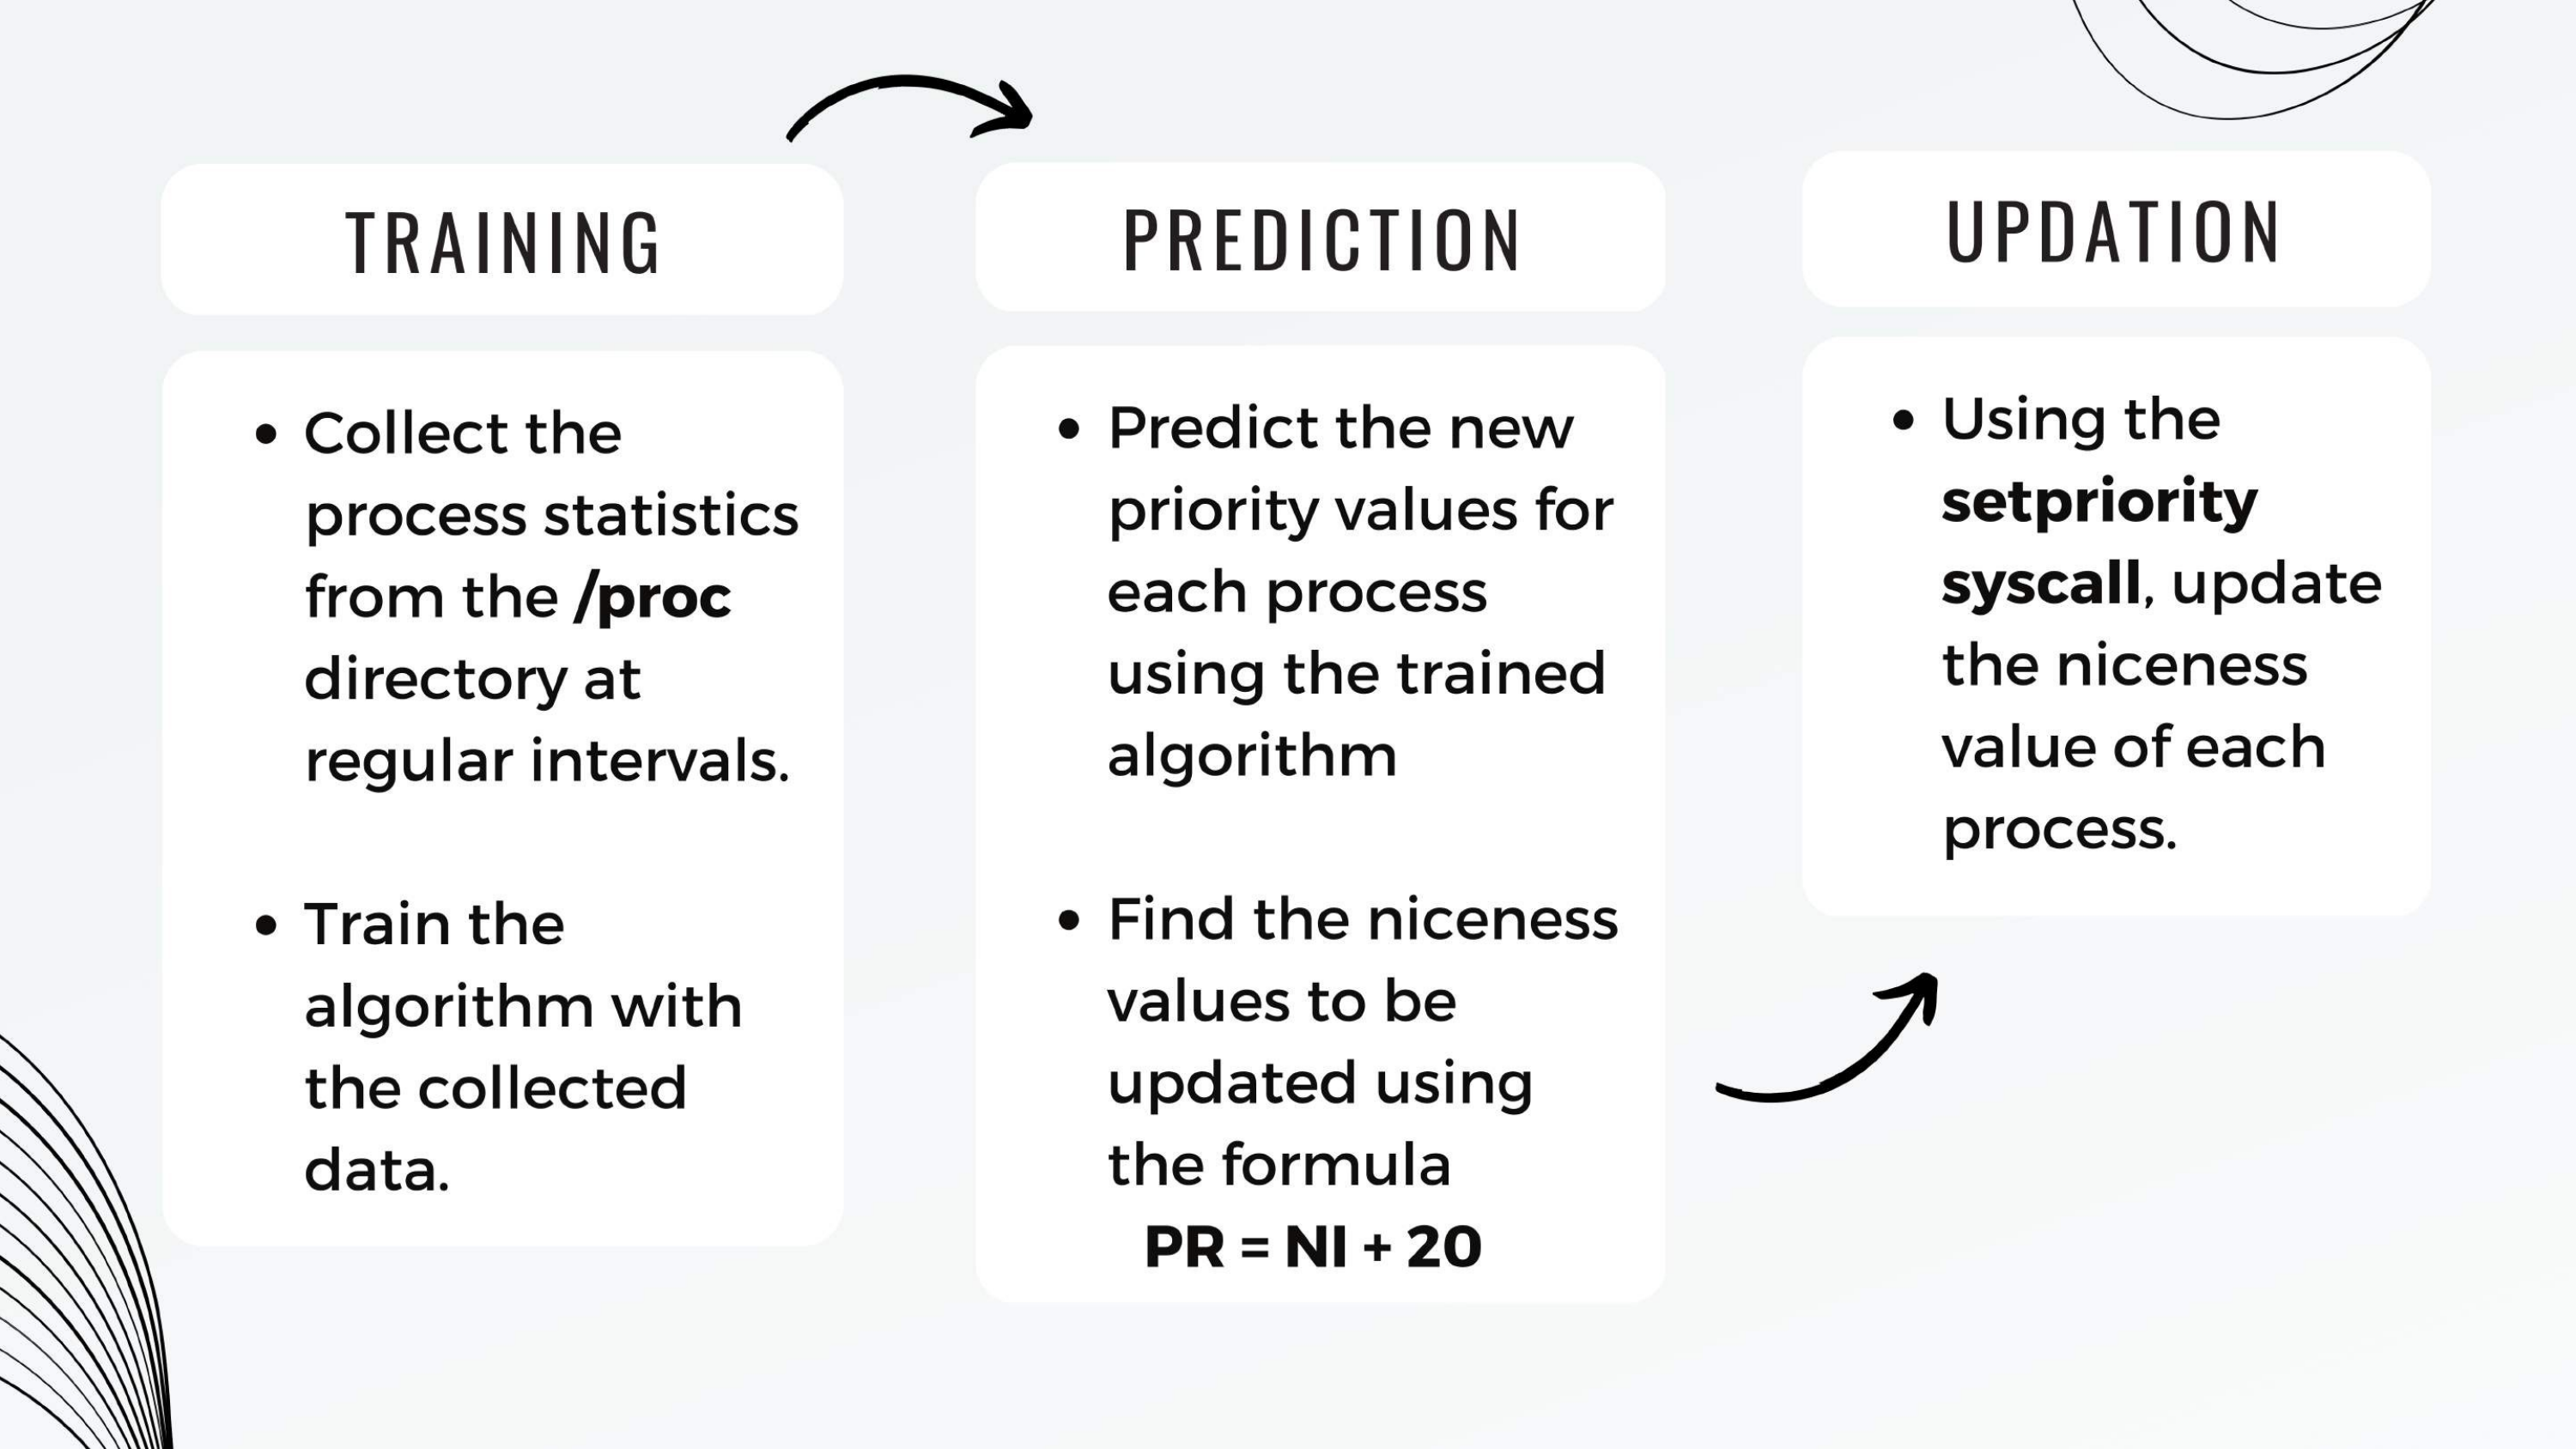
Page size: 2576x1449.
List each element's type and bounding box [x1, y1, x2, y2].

text_box [0, 0, 2576, 1449]
